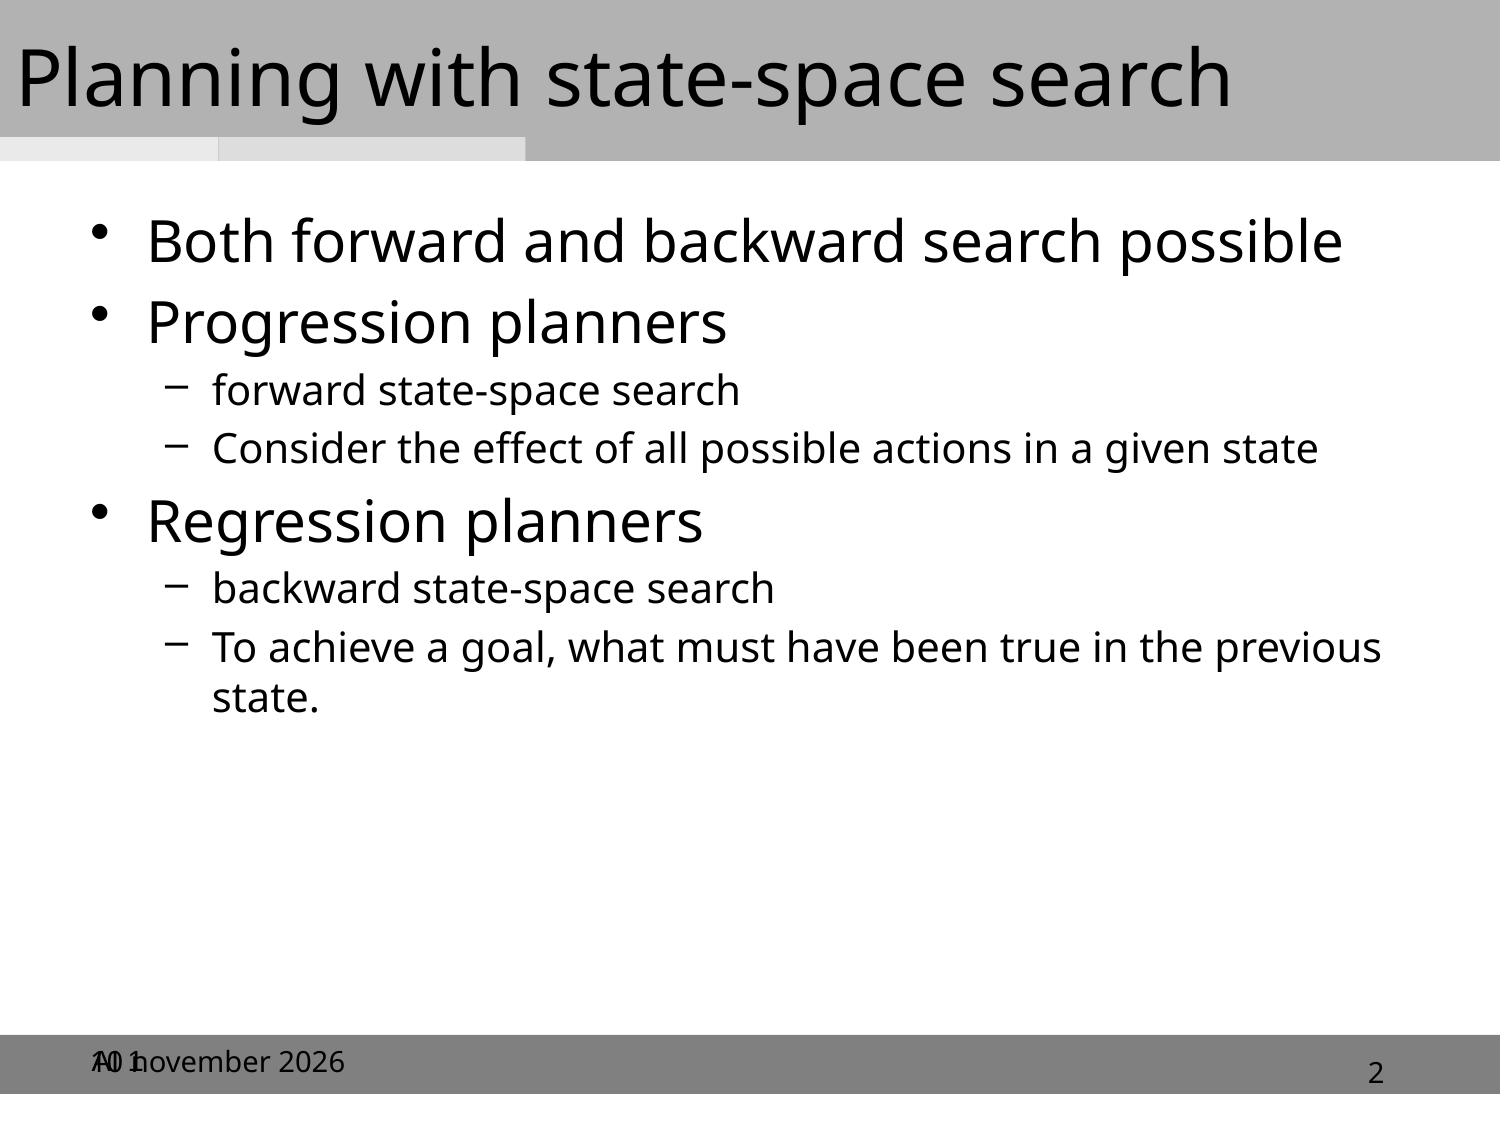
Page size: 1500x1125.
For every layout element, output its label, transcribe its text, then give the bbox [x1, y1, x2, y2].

list Both forward and backward search possible Progression planners forward state-space search Consider the effect of all possible actions in a given state Regression planners backward state-space search To achieve a goal, what must have been true in the previous state. [74, 196, 1426, 1006]
footer AI 1 [76, 1034, 514, 1071]
title Planning with state-space search [0, 0, 1500, 150]
slide_number 2 [1186, 1046, 1400, 1083]
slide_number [74, 1035, 396, 1095]
